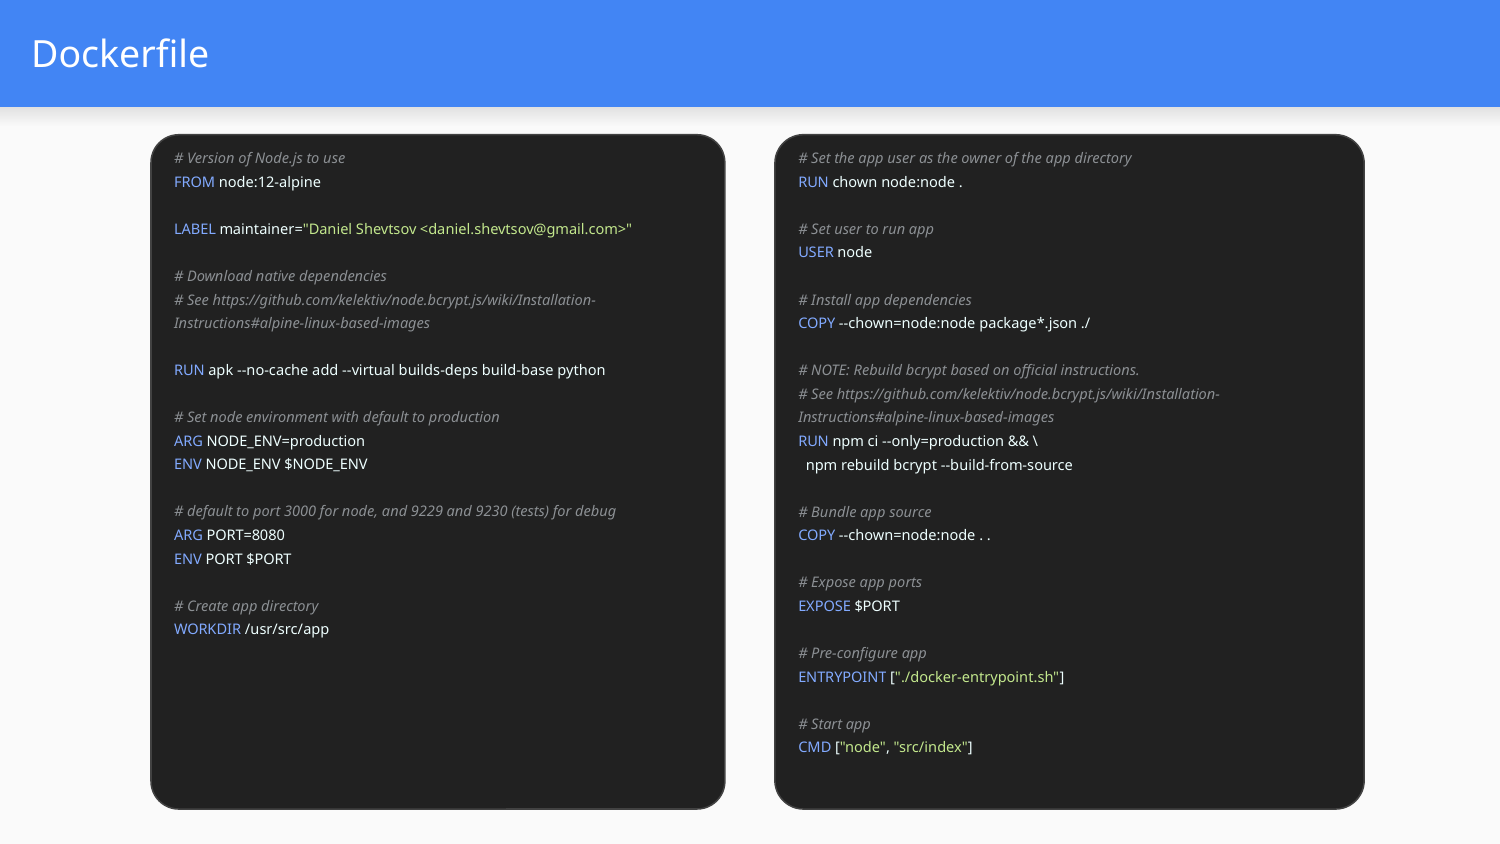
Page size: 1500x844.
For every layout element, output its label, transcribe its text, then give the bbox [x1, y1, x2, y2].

title Dockerfile [16, 2, 1464, 102]
text_box # Version of Node.js to use FROM node:12-alpine LABEL maintainer="Daniel Shevtsov <daniel.shevtsov@gmail.com>" # Download native dependencies # See https://github.com/kelektiv/node.bcrypt.js/wiki/Installation-Instructions#alpine-linux-based-images RUN apk --no-cache add --virtual builds-deps build-base python # Set node environment with default to production ARG NODE_ENV=production ENV NODE_ENV $NODE_ENV # default to port 3000 for node, and 9229 and 9230 (tests) for debug ARG PORT=8080 ENV PORT $PORT # Create app directory WORKDIR /usr/src/app [151, 134, 725, 810]
text_box # Set the app user as the owner of the app directory RUN chown node:node . # Set user to run app USER node # Install app dependencies COPY --chown=node:node package*.json ./ # NOTE: Rebuild bcrypt based on official instructions. # See https://github.com/kelektiv/node.bcrypt.js/wiki/Installation-Instructions#alpine-linux-based-images RUN npm ci --only=production && \ npm rebuild bcrypt --build-from-source # Bundle app source COPY --chown=node:node . . # Expose app ports EXPOSE $PORT # Pre-configure app ENTRYPOINT ["./docker-entrypoint.sh"] # Start app CMD ["node", "src/index"] [774, 134, 1365, 810]
